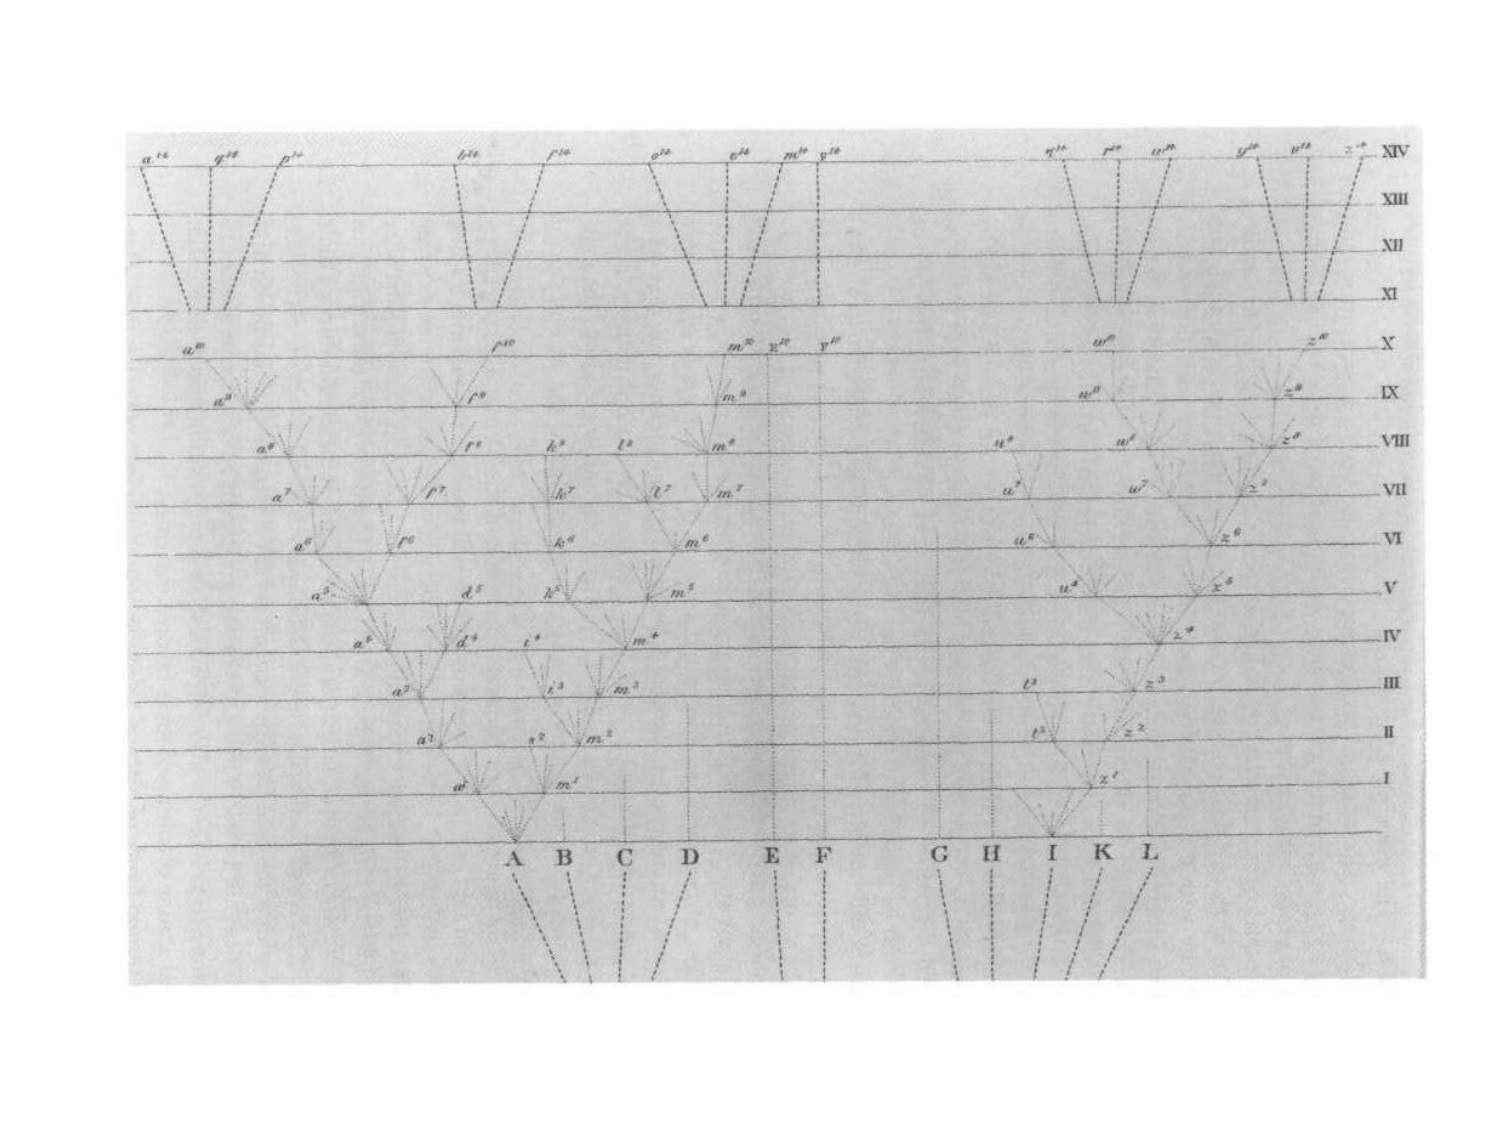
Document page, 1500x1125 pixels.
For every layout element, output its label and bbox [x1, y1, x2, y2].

picture [112, 115, 1440, 998]
